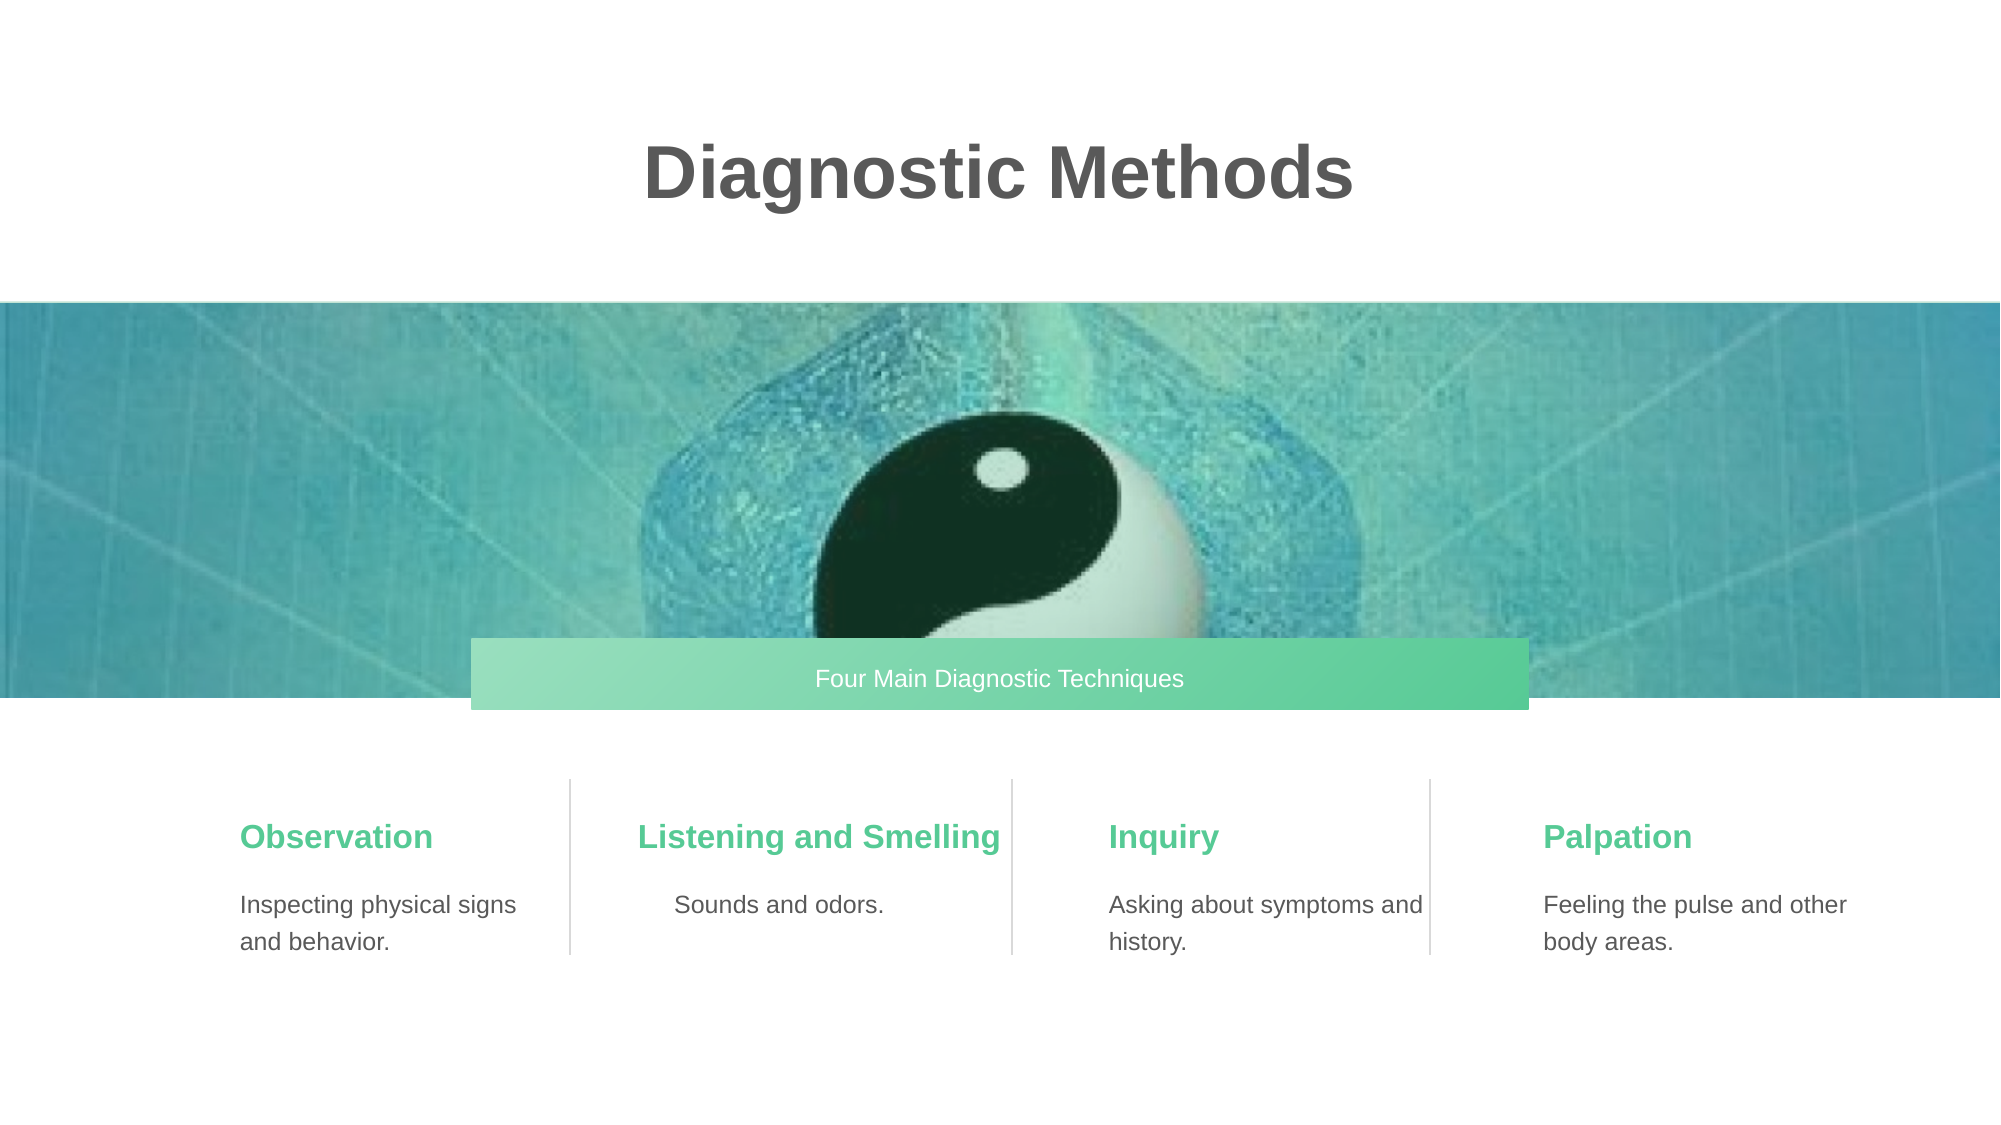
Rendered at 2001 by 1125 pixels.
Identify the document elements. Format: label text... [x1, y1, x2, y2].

text_box Diagnostic Methods [288, 116, 1712, 221]
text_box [570, 779, 1430, 956]
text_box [1093, 807, 1440, 964]
text_box [470, 698, 1530, 710]
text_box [1528, 807, 1874, 964]
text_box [224, 807, 571, 964]
picture [0, 303, 2000, 698]
